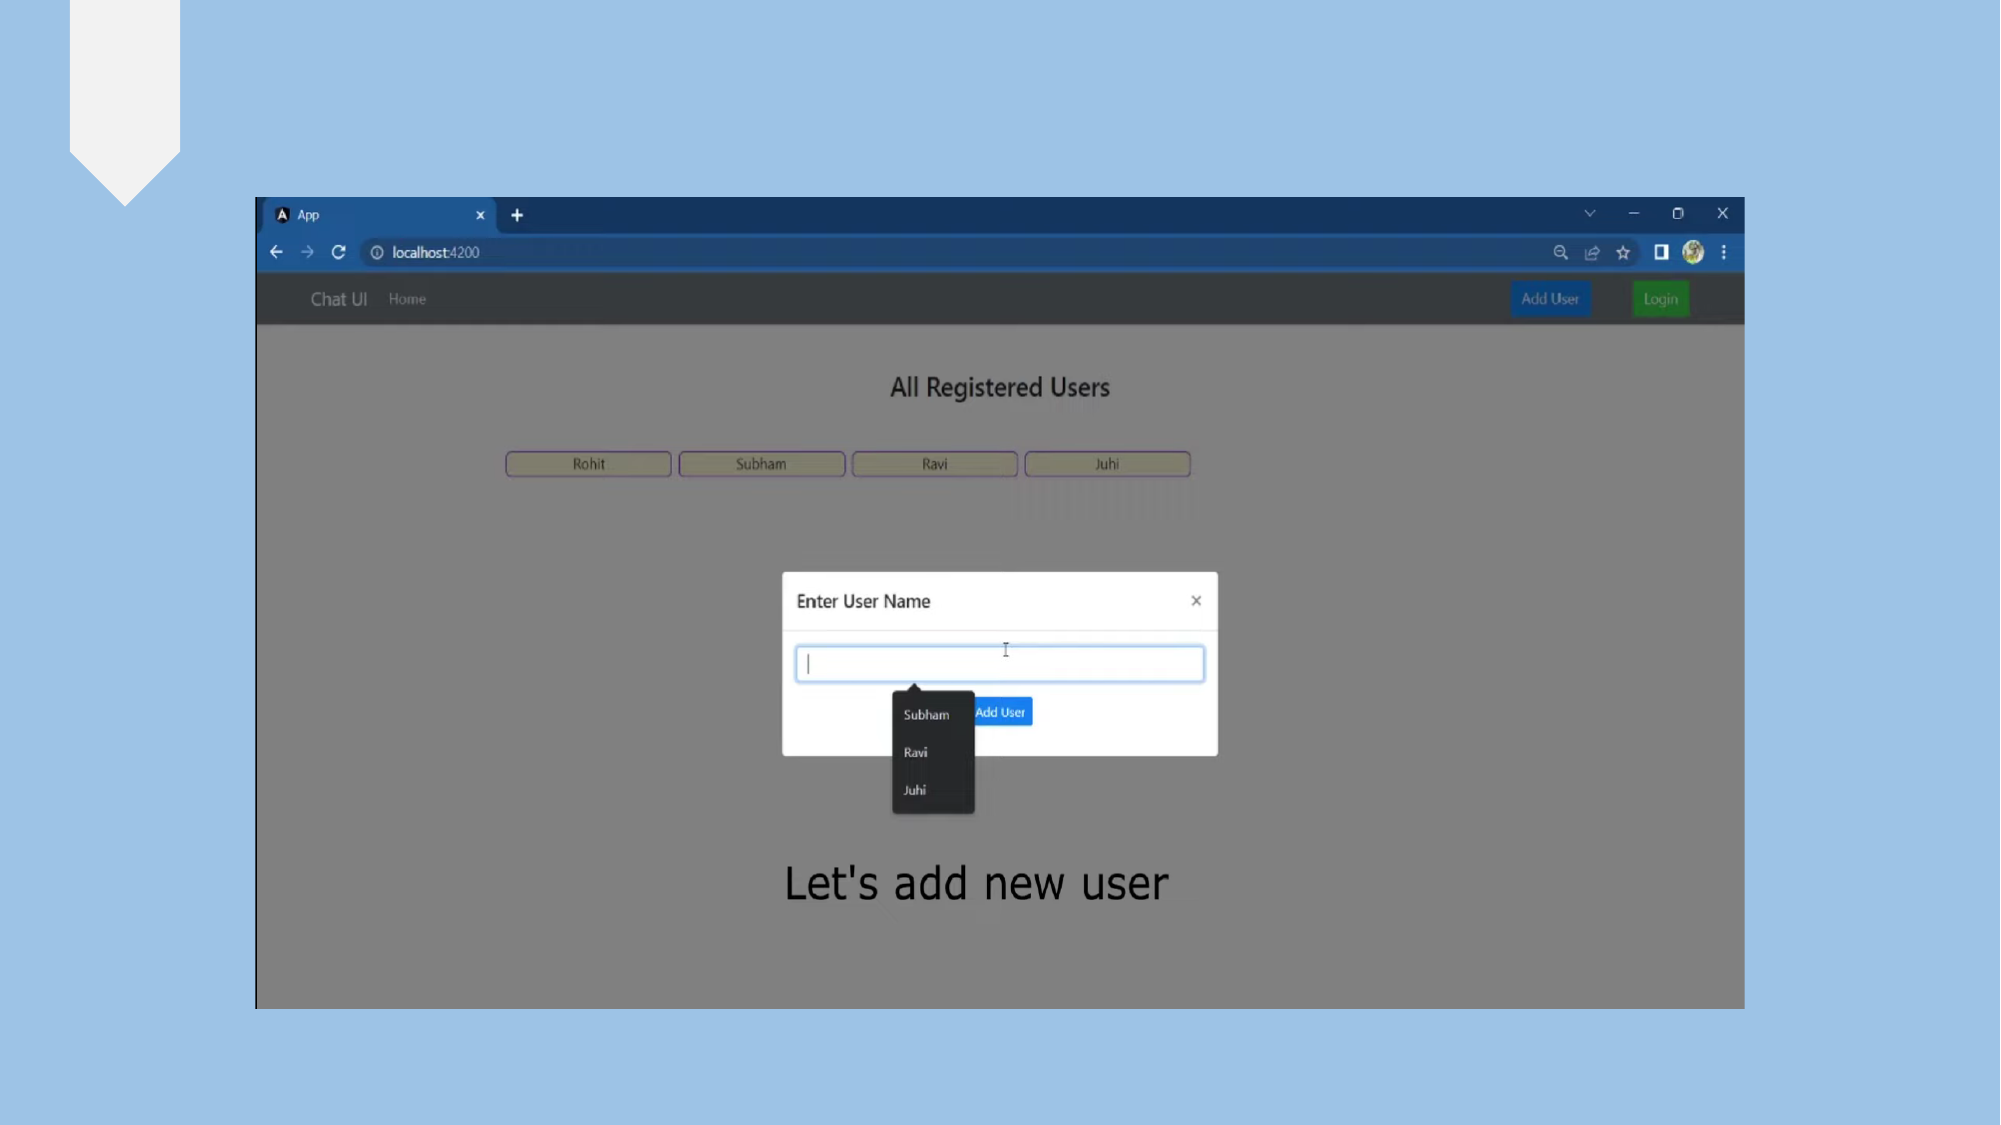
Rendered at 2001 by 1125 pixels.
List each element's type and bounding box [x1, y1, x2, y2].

text_box [68, 0, 182, 209]
picture [255, 197, 1745, 1009]
